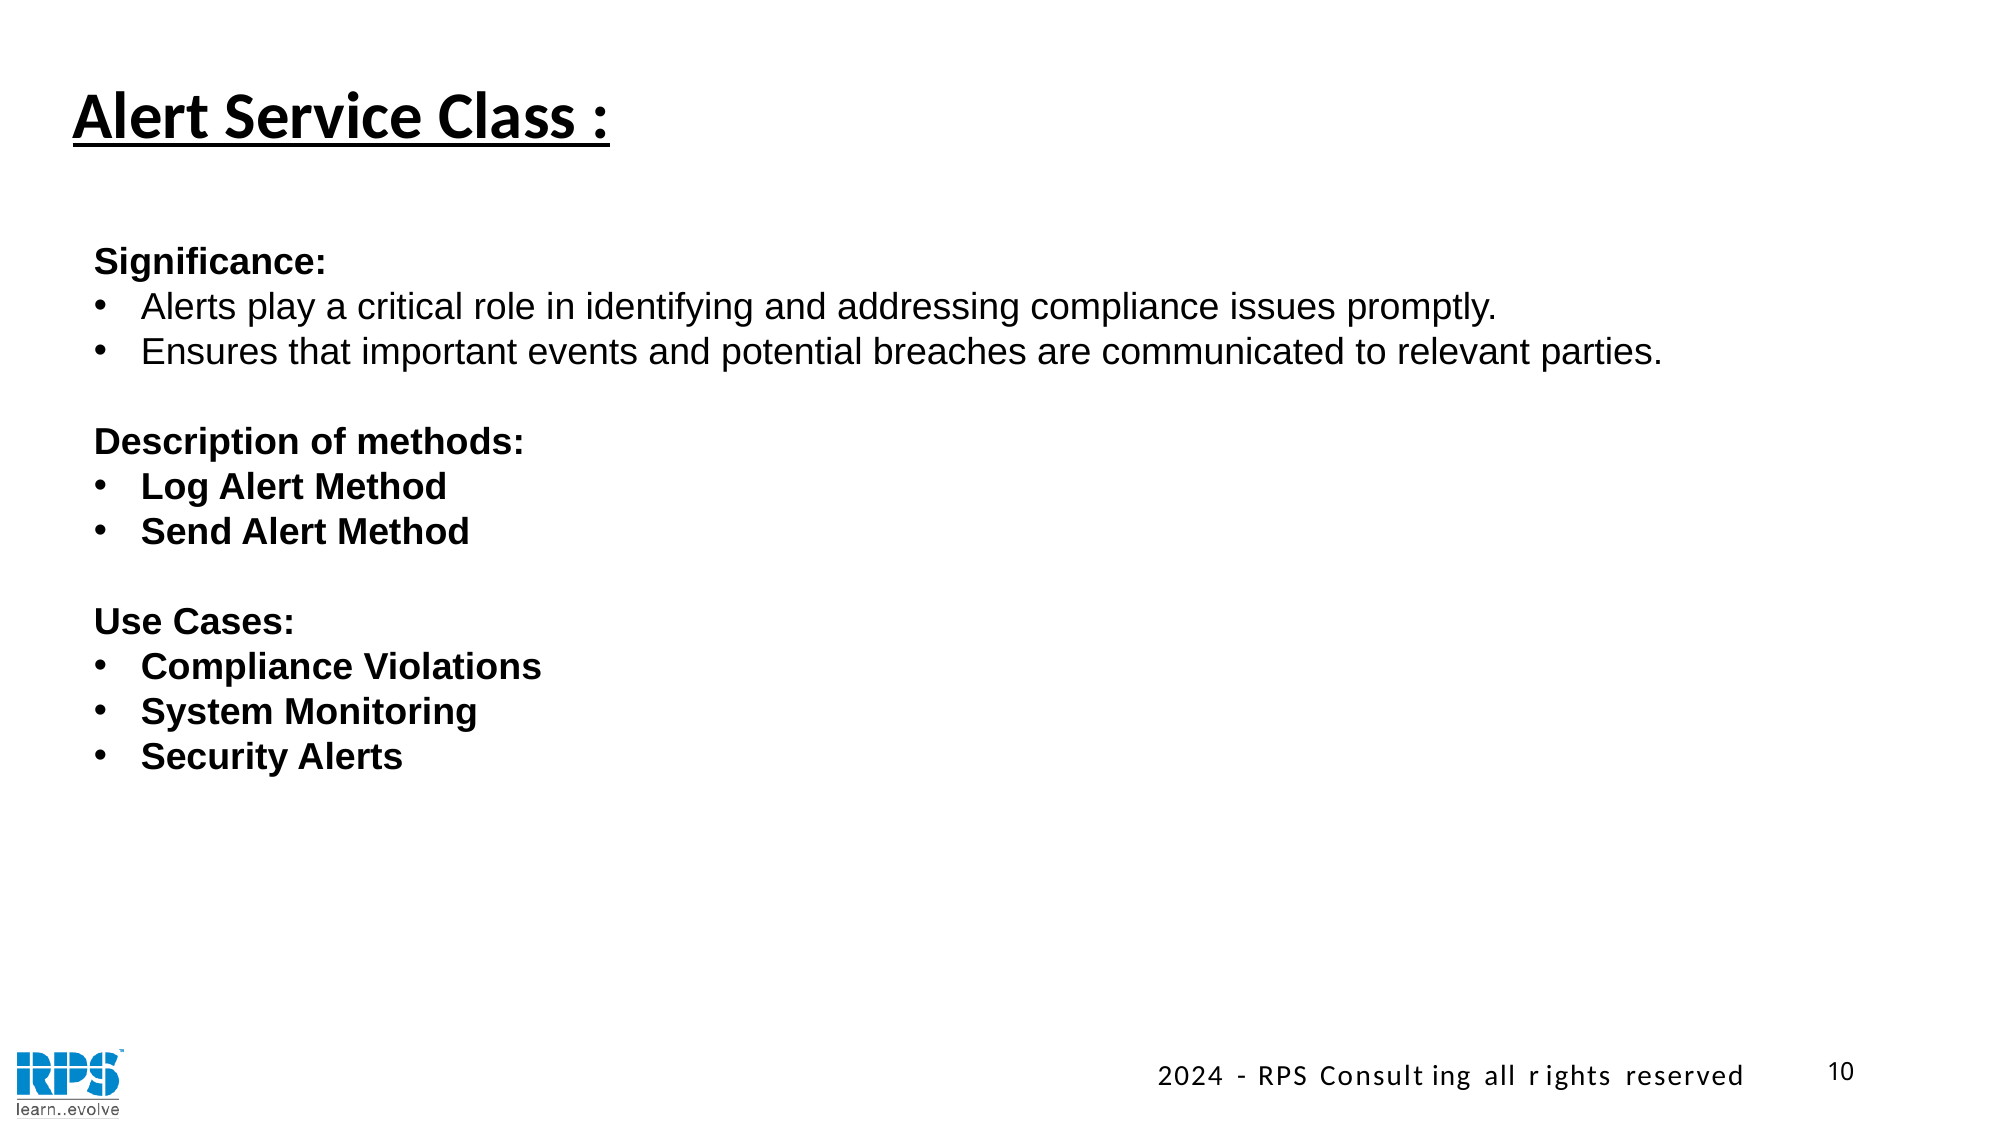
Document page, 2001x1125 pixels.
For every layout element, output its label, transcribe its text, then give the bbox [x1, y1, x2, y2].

picture [16, 1049, 124, 1119]
text_box Significance: Alerts play a critical role in identifying and addressing compliance issues promptly. Ensures that important events and potential breaches are communicated to relevant parties. Description of methods: Log Alert Method Send Alert Method Use Cases: Compliance Violations System Monitoring Security Alerts [79, 229, 1680, 875]
title Alert Service Class : [70, 69, 1253, 261]
text_box 10 [1824, 1053, 1938, 1086]
text_box 2024 - RPS Consult ing all r ights reserved [1155, 1053, 1752, 1092]
